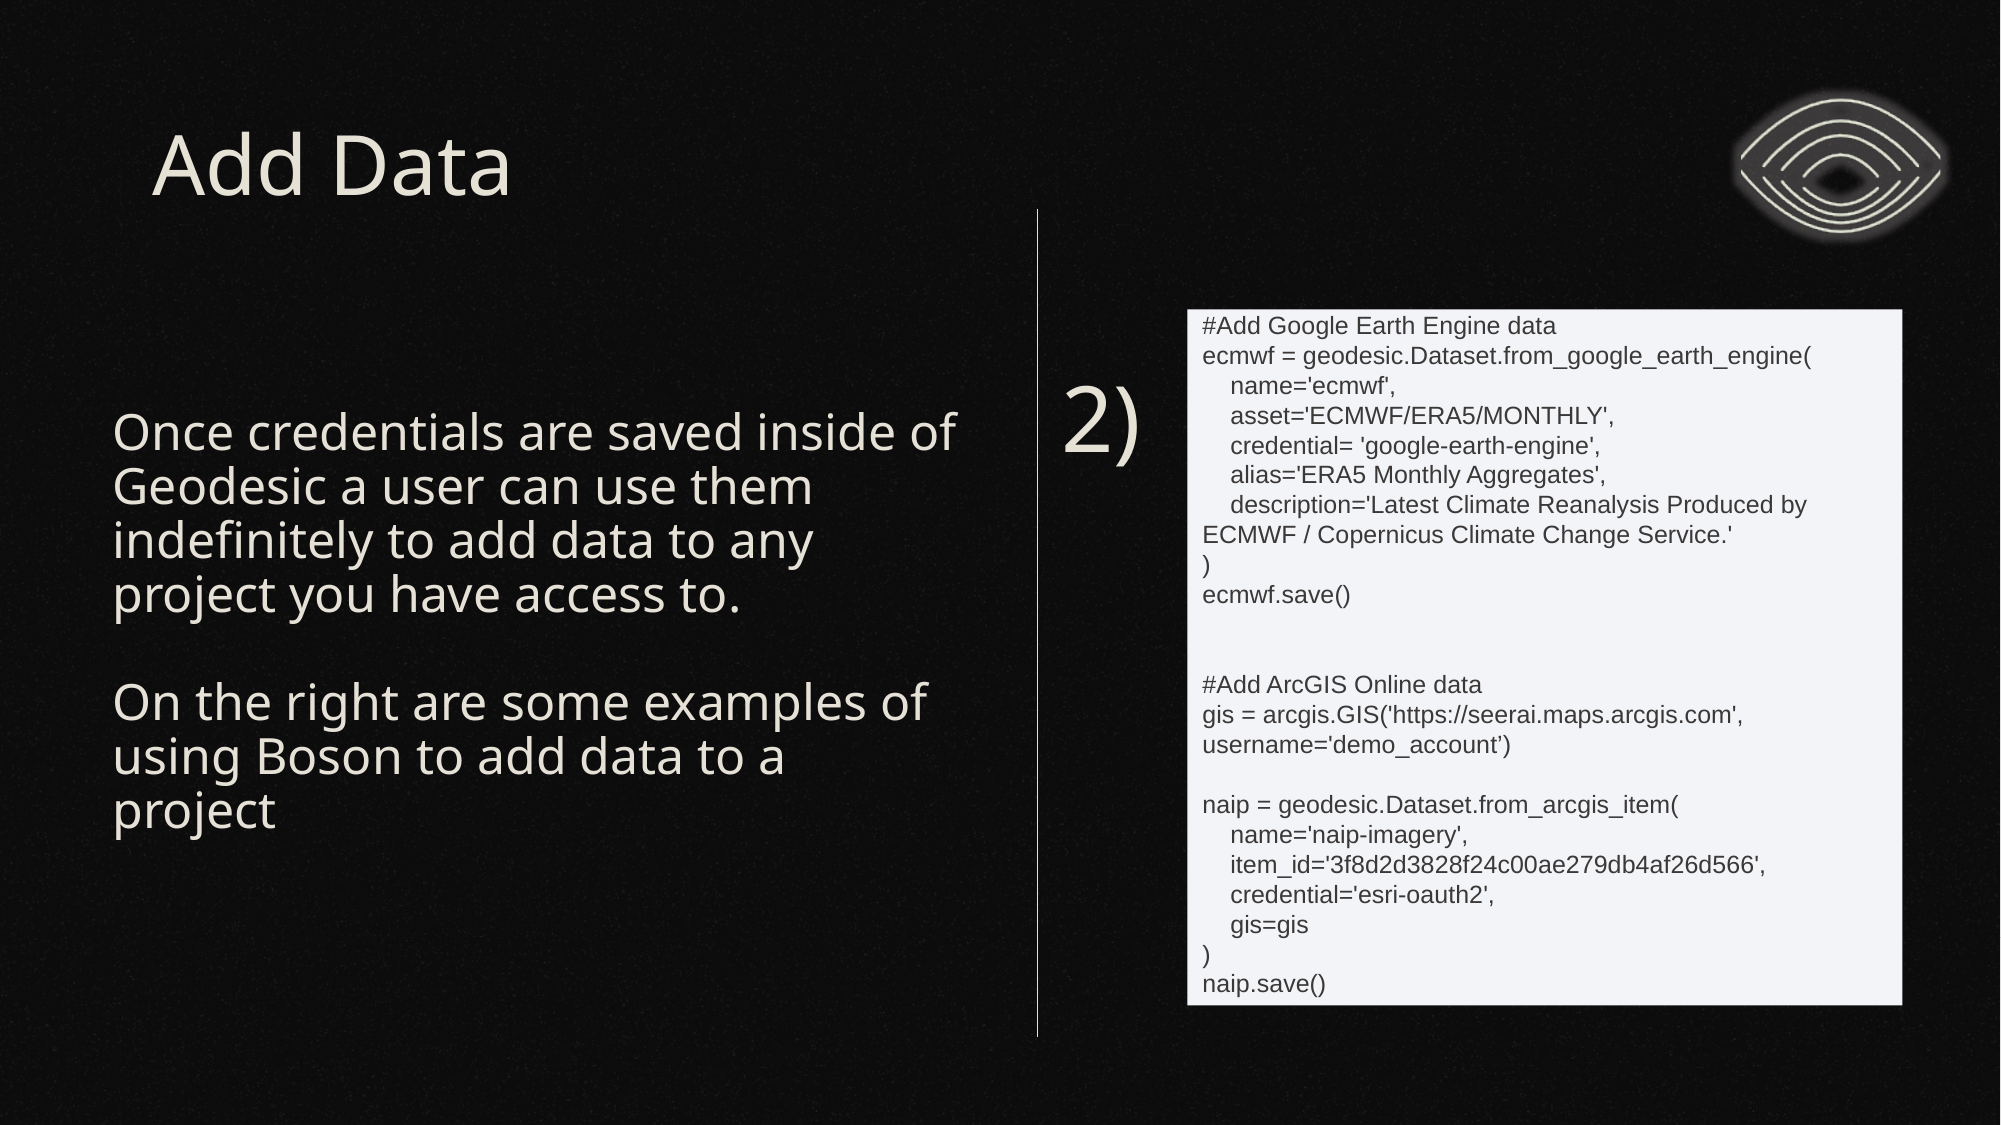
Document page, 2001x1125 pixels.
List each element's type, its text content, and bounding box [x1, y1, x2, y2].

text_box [1863, 92, 1946, 241]
picture [0, 0, 2001, 1125]
text_box 2) [1046, 314, 1182, 532]
text_box Once credentials are saved inside of Geodesic a user can use them indefinitely to add data to any project you have access to. On the right are some examples of using Boson to add data to a project [97, 514, 979, 732]
title Add Data [137, 59, 1863, 278]
text_box #Add Google Earth Engine data ecmwf = geodesic.Dataset.from_google_earth_engine( name='ecmwf', asset='ECMWF/ERA5/MONTHLY', credential= 'google-earth-engine', alias='ERA5 Monthly Aggregates', description='Latest Climate Reanalysis Produced by ECMWF / Copernicus Climate Change Service.' ) ecmwf.save() #Add ArcGIS Online data gis = arcgis.GIS('https://seerai.maps.arcgis.com', username='demo_account’) naip = geodesic.Dataset.from_arcgis_item( name='naip-imagery', item_id='3f8d2d3828f24c00ae279db4af26d566', credential='esri-oauth2', gis=gis ) naip.save() [1187, 309, 1903, 1006]
